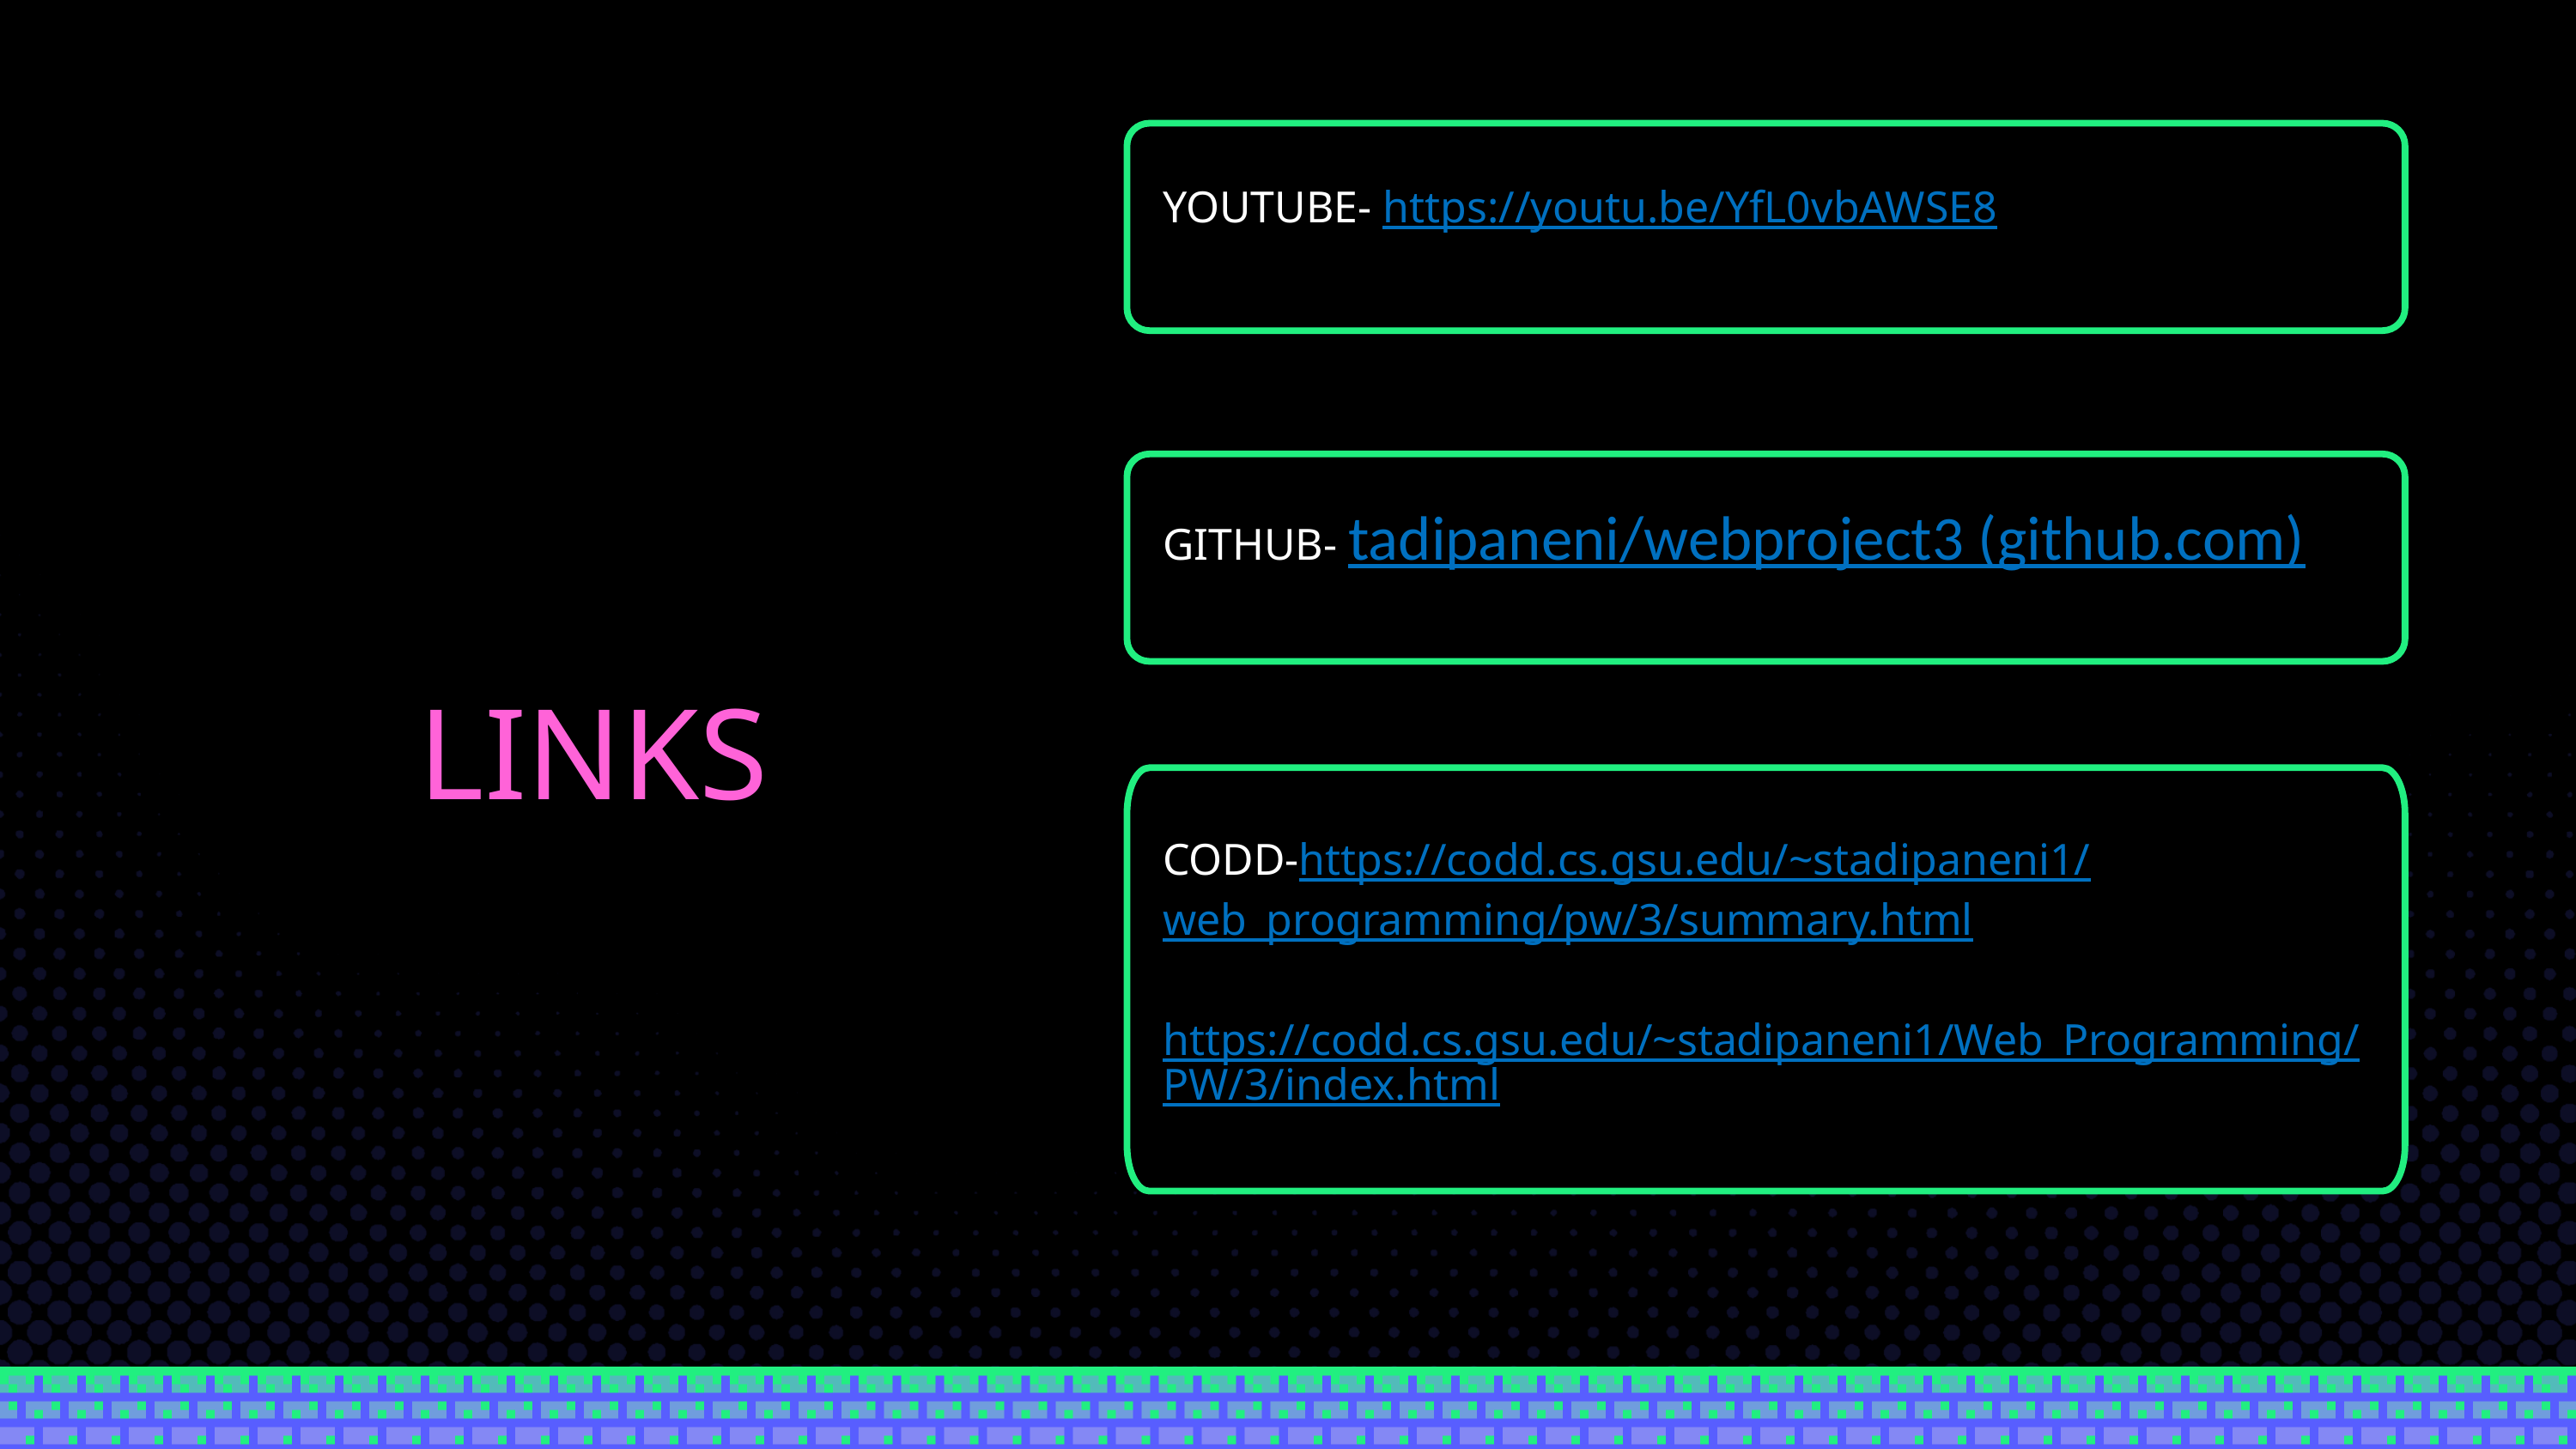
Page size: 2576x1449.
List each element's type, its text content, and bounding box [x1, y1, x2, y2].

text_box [1127, 724, 2406, 1237]
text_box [1127, 453, 2406, 662]
text_box LINKS [144, 684, 1042, 825]
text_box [0, 1366, 2576, 1449]
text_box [1127, 88, 2406, 331]
text_box [0, 515, 2576, 1366]
